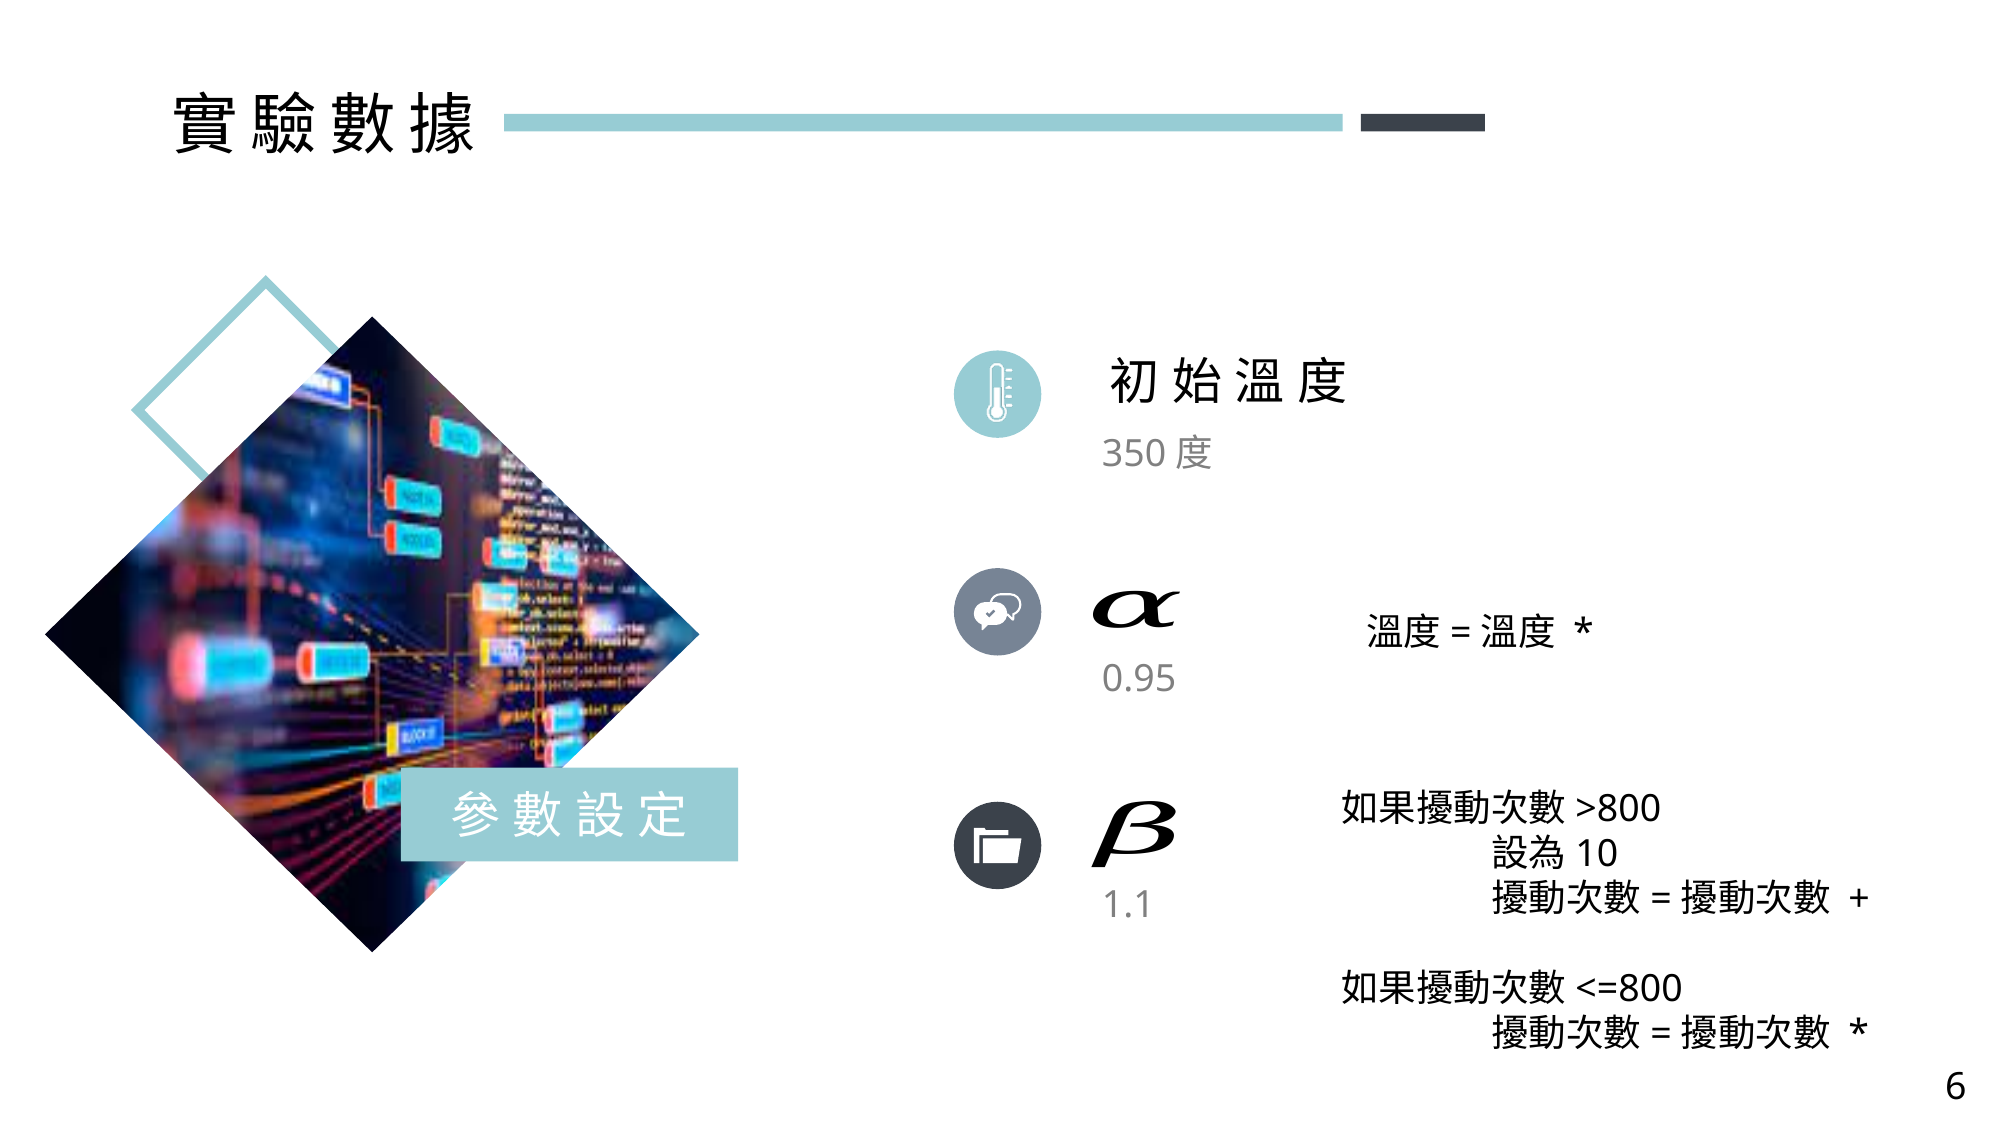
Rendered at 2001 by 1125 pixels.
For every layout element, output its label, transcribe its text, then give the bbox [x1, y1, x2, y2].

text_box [1087, 342, 1803, 477]
picture [44, 316, 700, 953]
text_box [400, 767, 739, 862]
text_box 實驗數據 [156, 74, 491, 170]
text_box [953, 568, 1042, 656]
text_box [953, 350, 1042, 438]
text_box [223, 273, 309, 316]
text_box [503, 113, 1344, 132]
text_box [1087, 793, 1779, 929]
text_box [953, 801, 1042, 890]
text_box [1360, 113, 1486, 132]
text_box 6 [1930, 1054, 1982, 1115]
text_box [1087, 568, 1758, 703]
